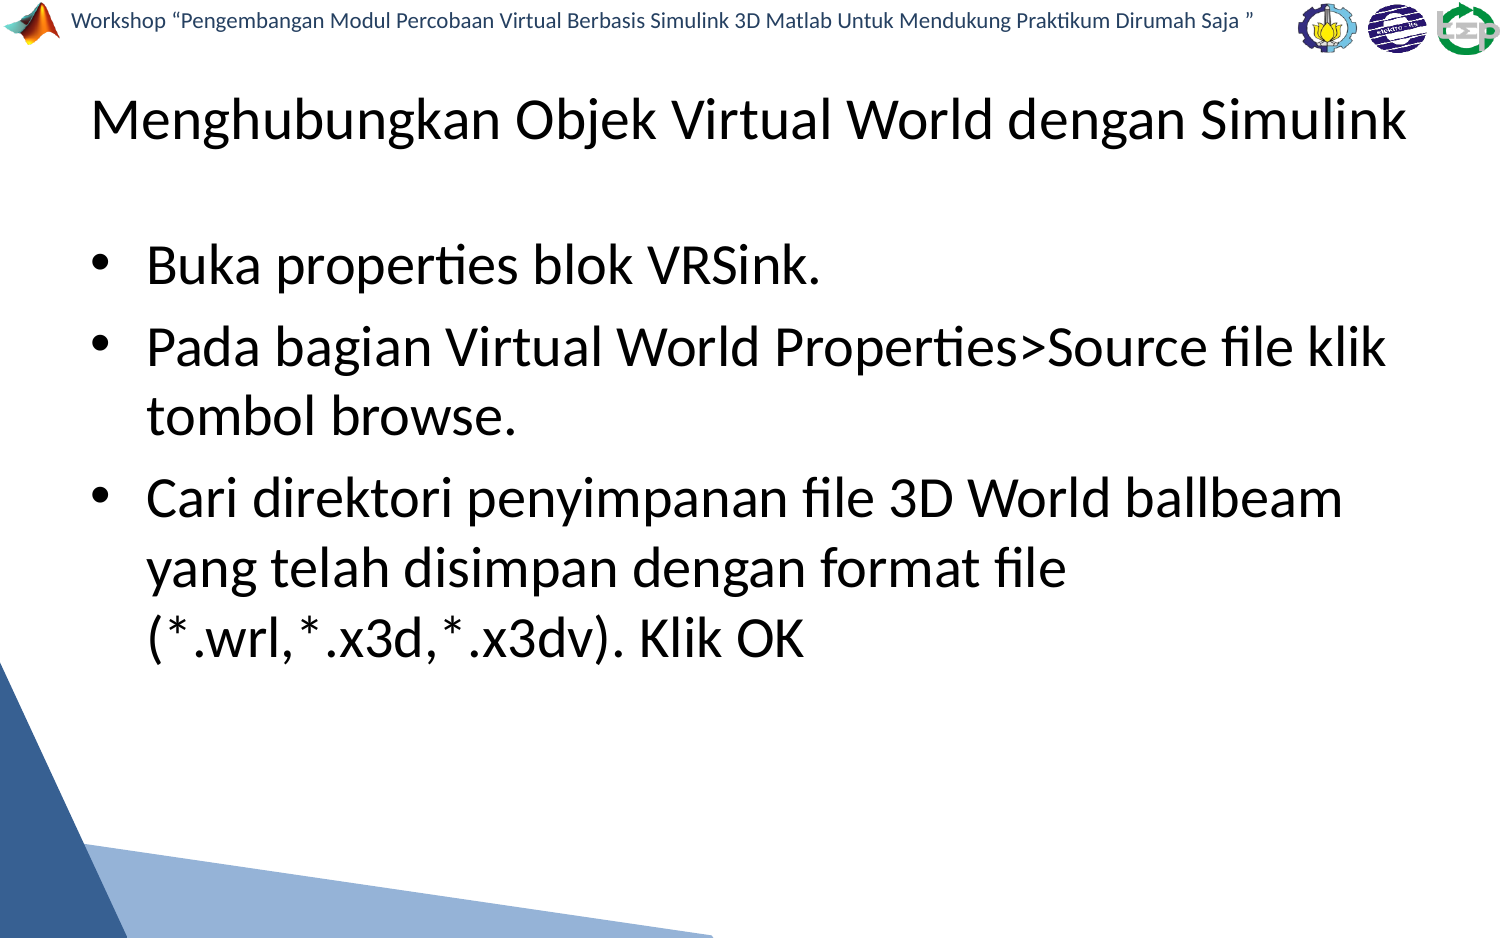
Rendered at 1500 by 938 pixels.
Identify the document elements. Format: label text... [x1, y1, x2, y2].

picture [1365, 2, 1429, 54]
picture [3, 2, 60, 45]
title Menghubungkan Objek Virtual World dengan Simulink [75, 37, 1425, 194]
list Buka properties blok VRSink. Pada bagian Virtual World Properties>Source file klik tombol browse. Cari direktori penyimpanan file 3D World ballbeam yang telah disimpan dengan format file (*.wrl,*.x3d,*.x3dv). Klik OK [75, 218, 1425, 838]
picture [1294, 0, 1360, 37]
picture [1437, 2, 1500, 55]
